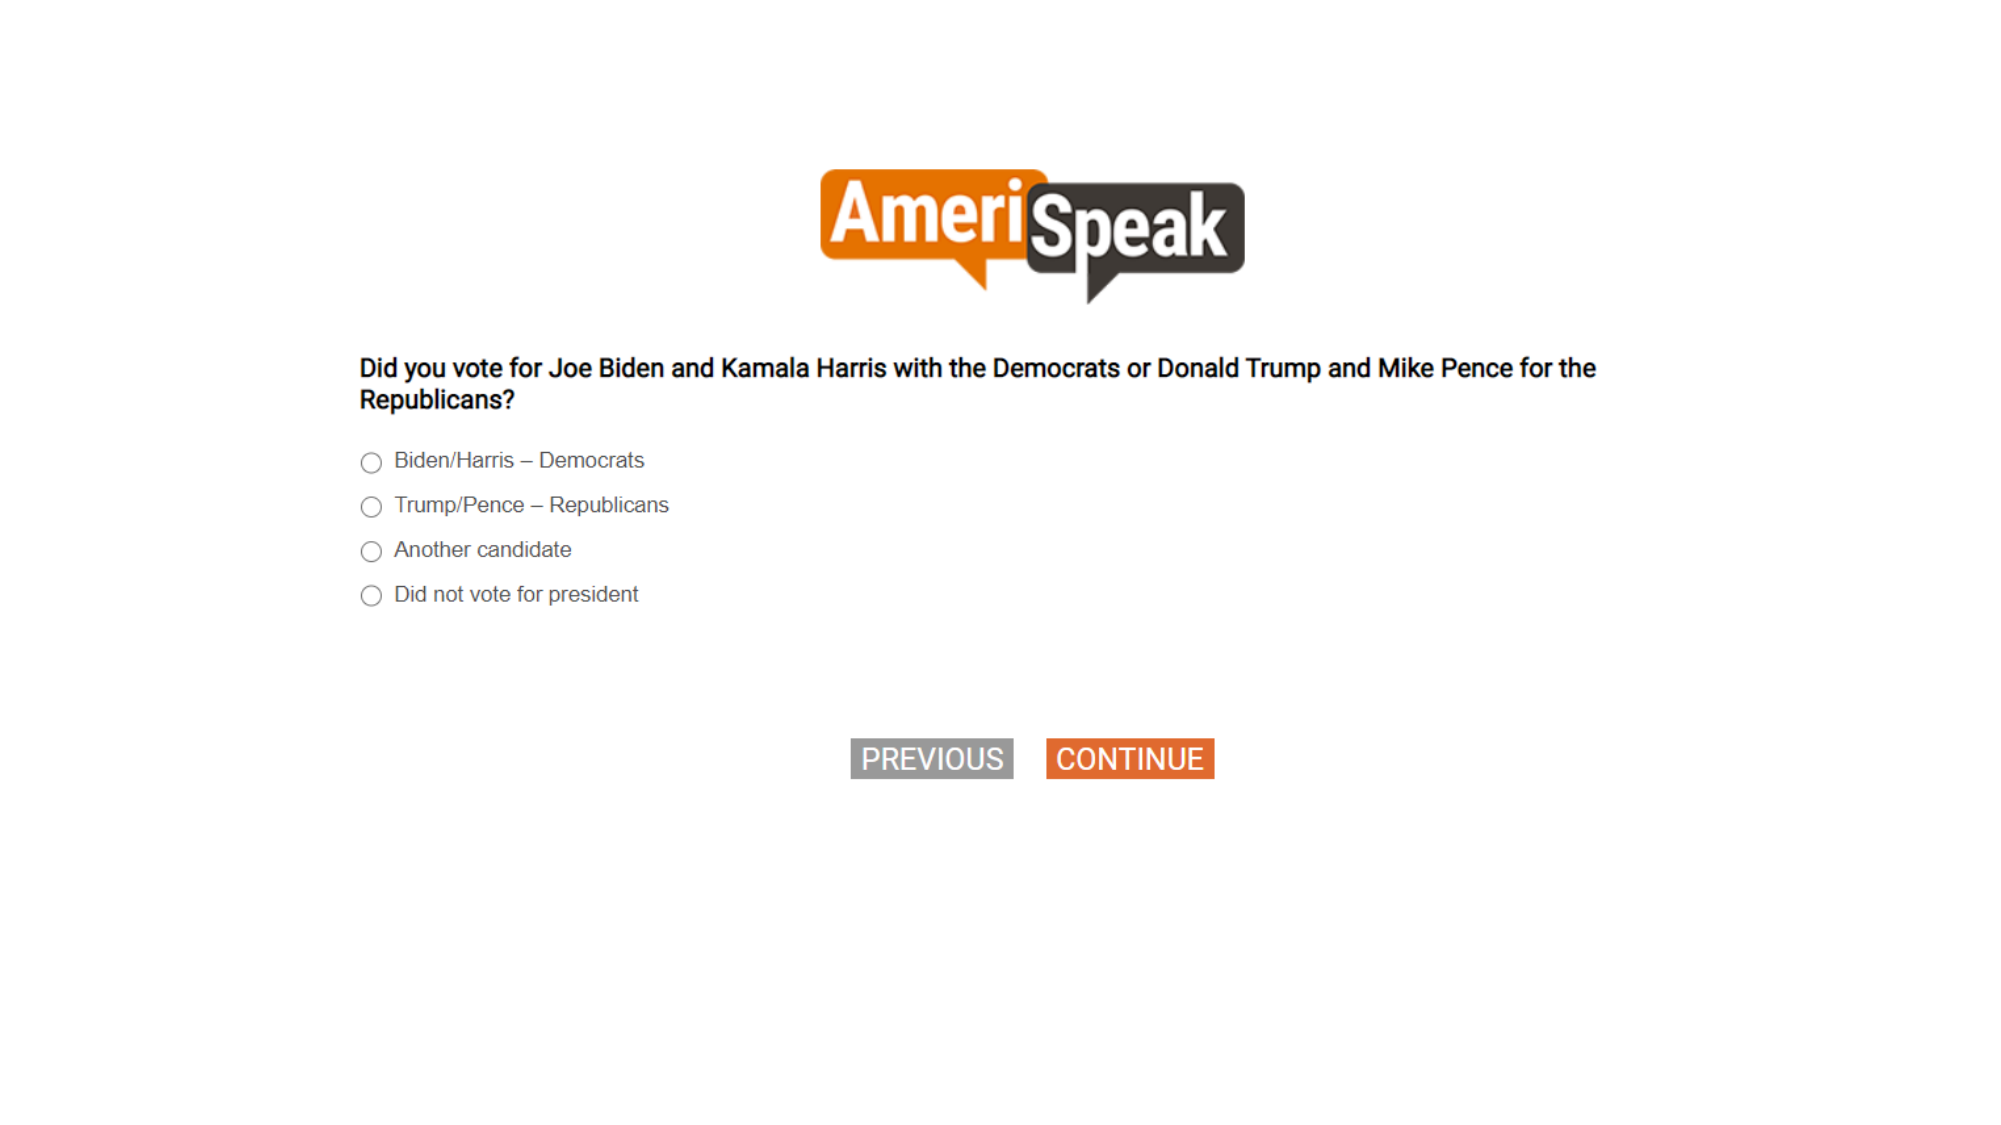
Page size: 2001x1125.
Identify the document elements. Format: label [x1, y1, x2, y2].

picture [294, 130, 1790, 954]
